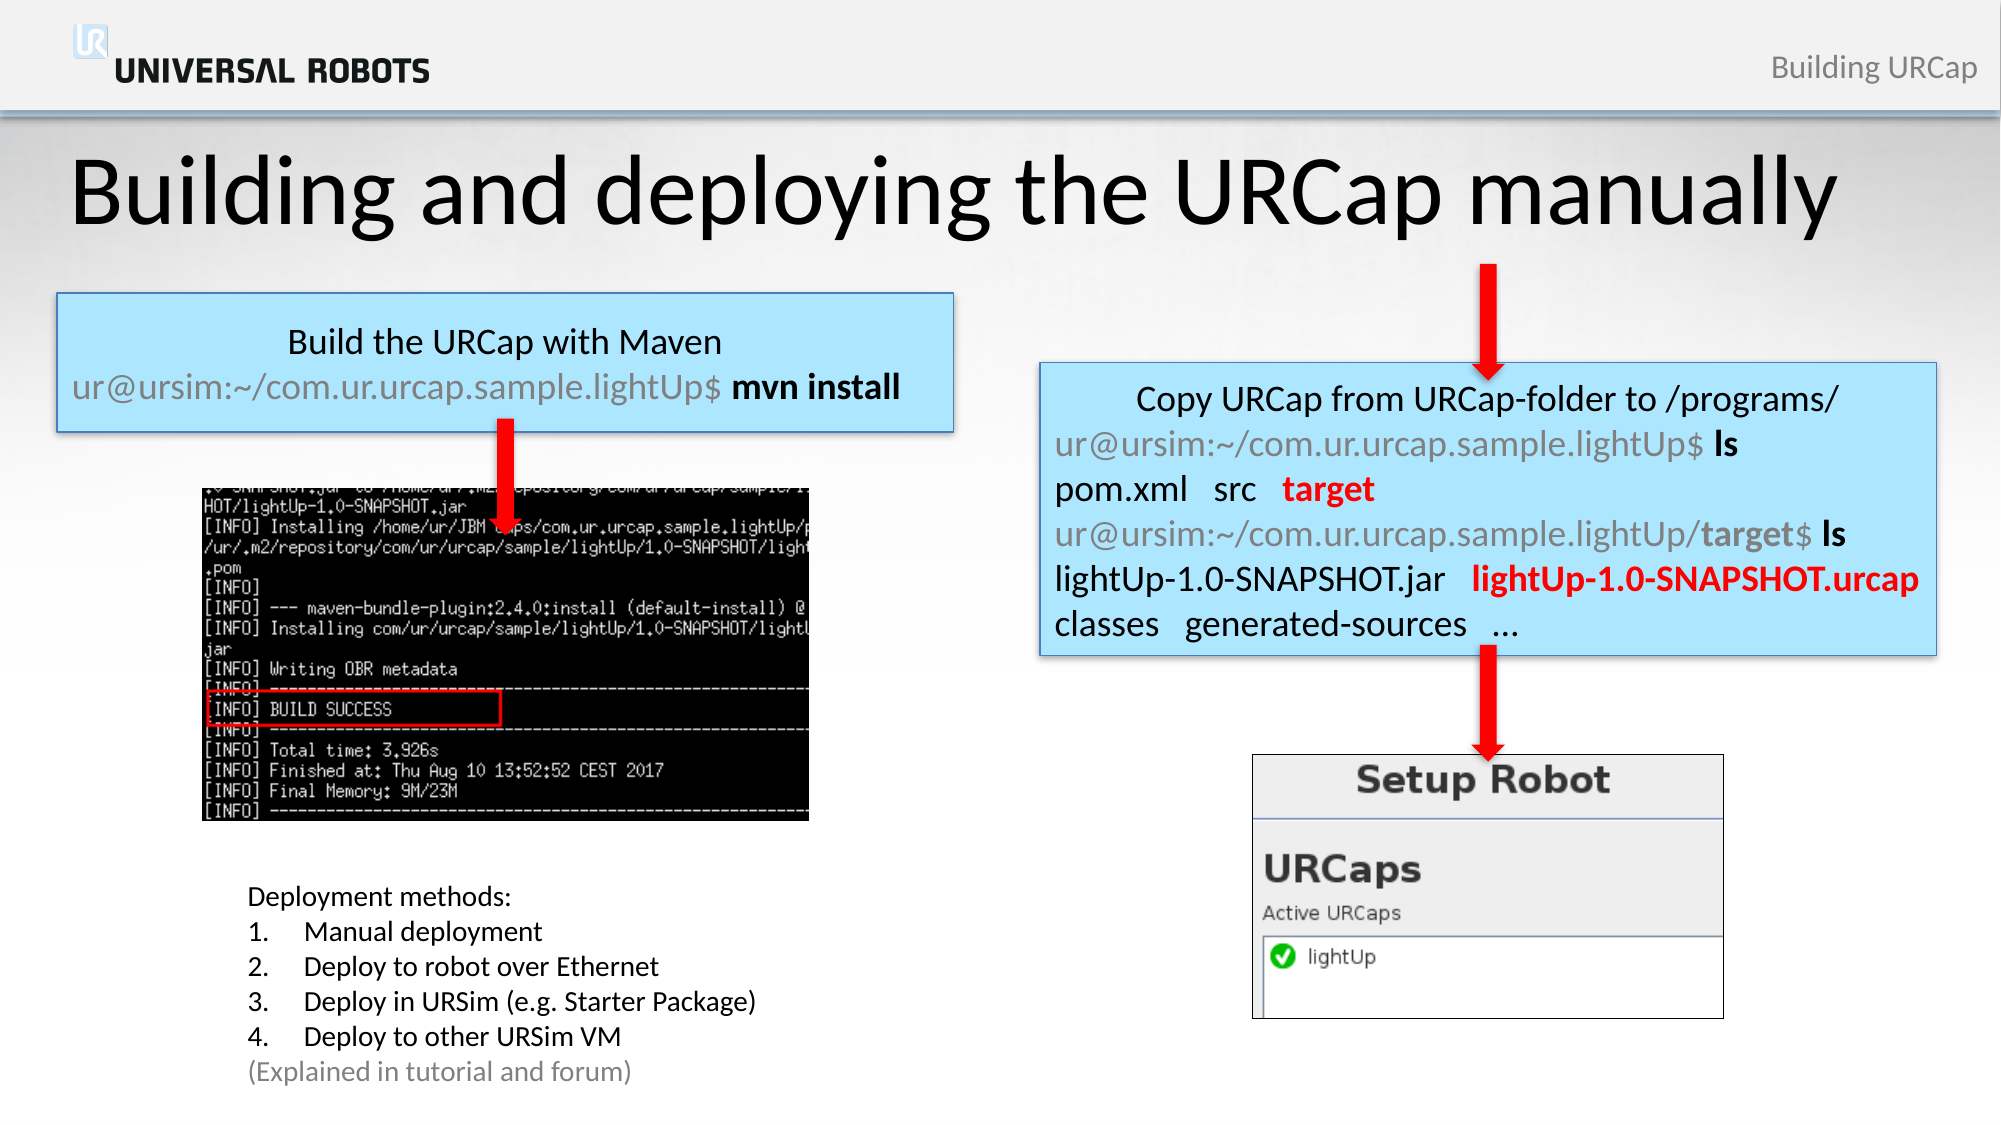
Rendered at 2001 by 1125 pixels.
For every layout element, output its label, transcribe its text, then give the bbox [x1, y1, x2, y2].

text_box [1470, 643, 1506, 752]
text_box Deployment methods: Manual deployment Deploy to robot over Ethernet Deploy in URSim (e.g. Starter Package) Deploy to other URSim VM (Explained in tutorial and forum) [247, 877, 797, 1114]
text_box Build the URCap with Maven ur@ursim:~/com.ur.urcap.sample.lightUp$ mvn install [56, 292, 954, 433]
text_box [1470, 263, 1506, 382]
text_box Copy URCap from URCap-folder to /programs/ ur@ursim:~/com.ur.urcap.sample.lightUp$ ls pom.xml src target ur@ursim:~/com.ur.urcap.sample.lightUp/target$ ls lightUp-1.0-SNAPSHOT.jar lightUp-1.0-SNAPSHOT.urcap classes generated-sources … [1039, 362, 1937, 656]
list Building URCap [1130, 0, 1979, 86]
text_box [496, 417, 515, 486]
picture [73, 24, 429, 83]
picture [0, 0, 2001, 1125]
title Building and deploying the URCap manually [69, 124, 1979, 264]
